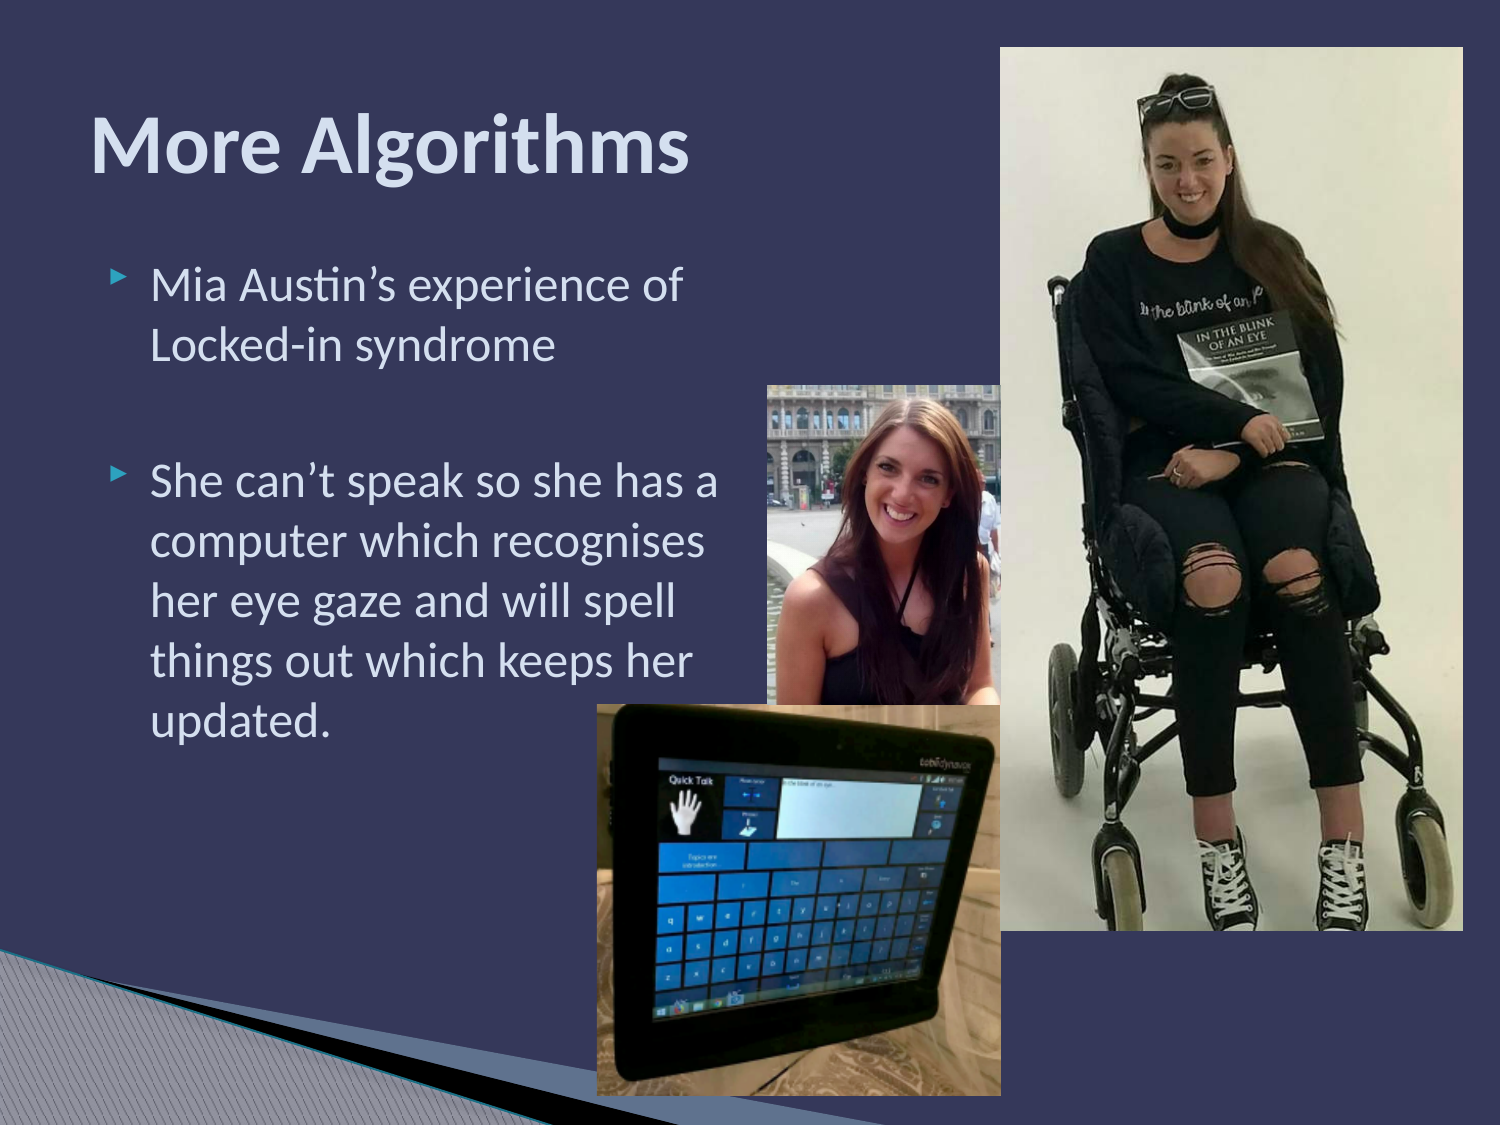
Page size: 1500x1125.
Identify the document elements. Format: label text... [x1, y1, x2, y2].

title More Algorithms [75, 45, 1425, 233]
list Mia Austin’s experience of Locked-in syndrome She can’t speak so she has a computer which recognises her eye gaze and will spell things out which keeps her updated. [75, 243, 739, 433]
picture [596, 47, 1463, 1097]
